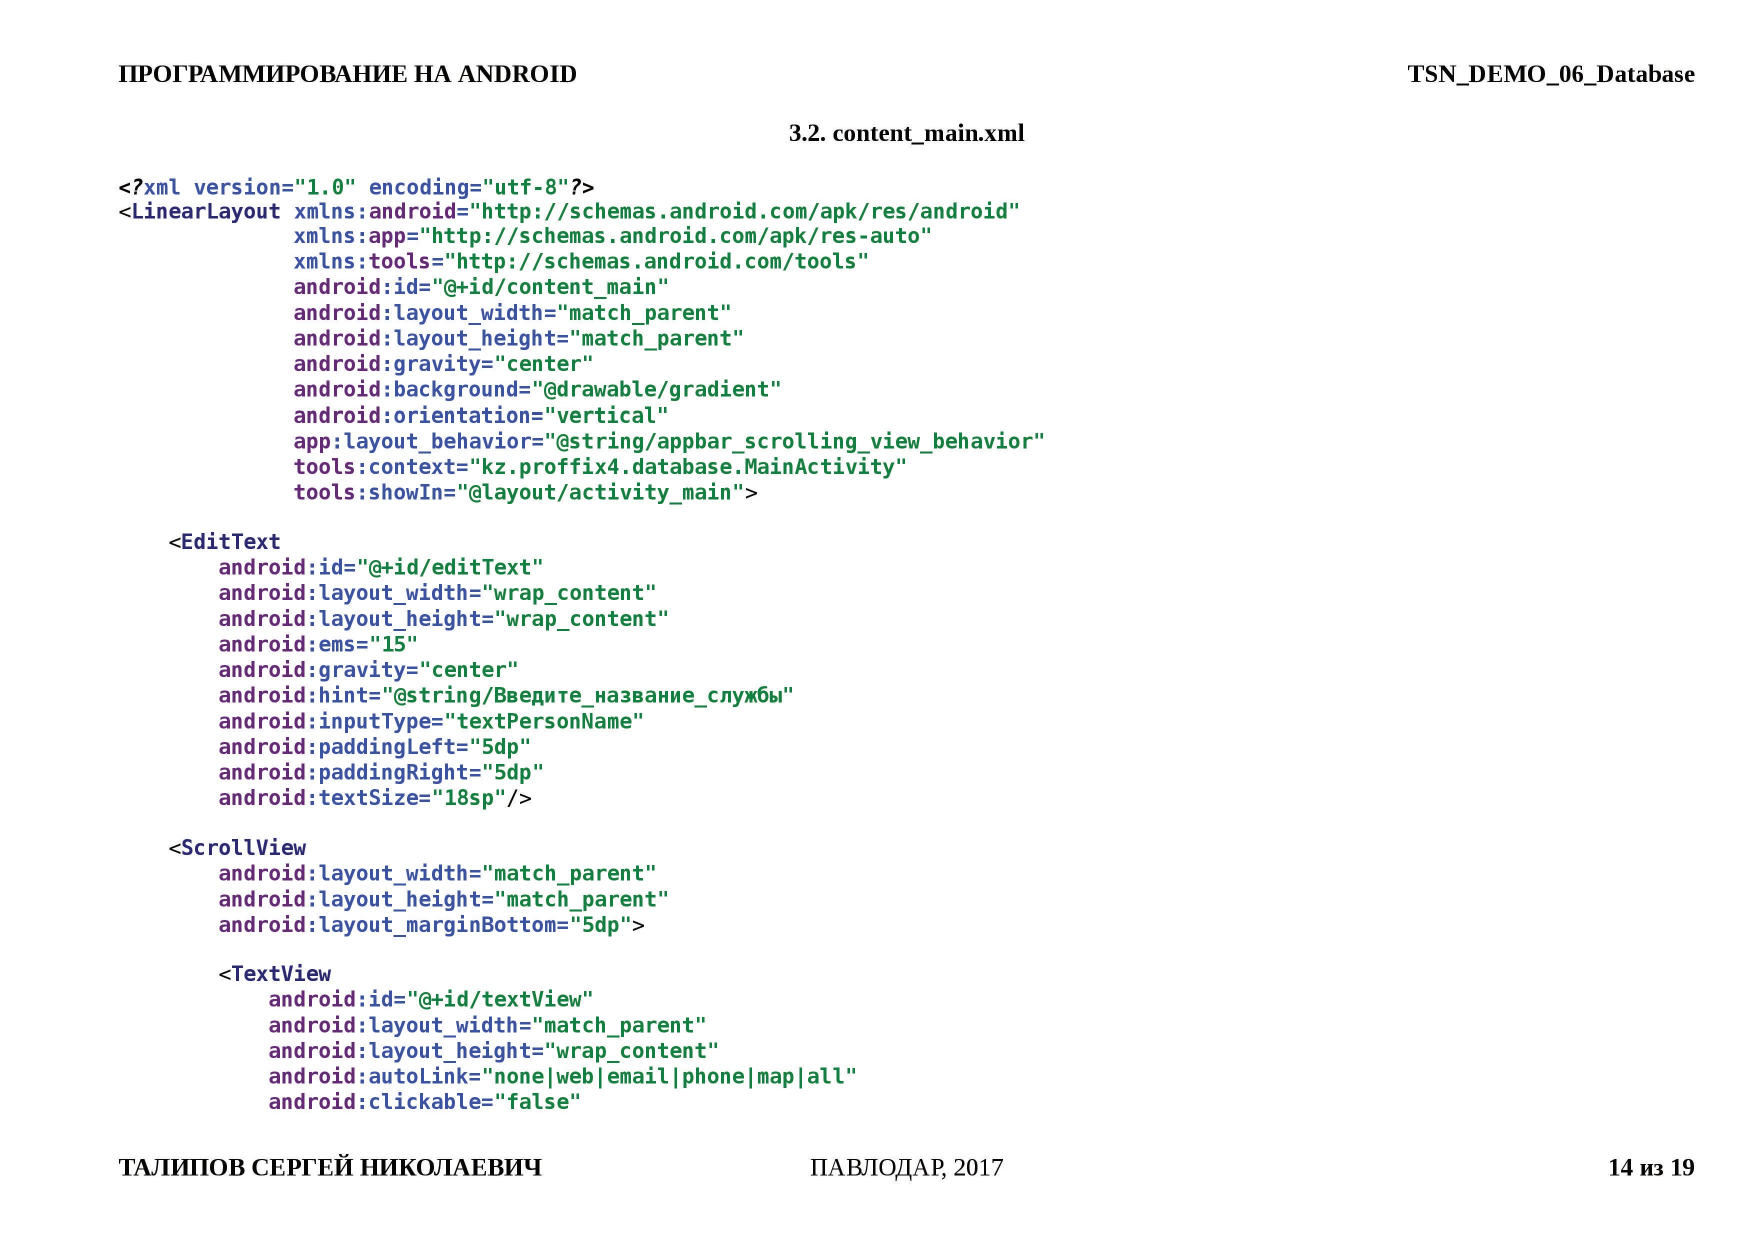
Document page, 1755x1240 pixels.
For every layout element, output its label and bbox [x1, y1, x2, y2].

text_box [0, 0, 1754, 1240]
